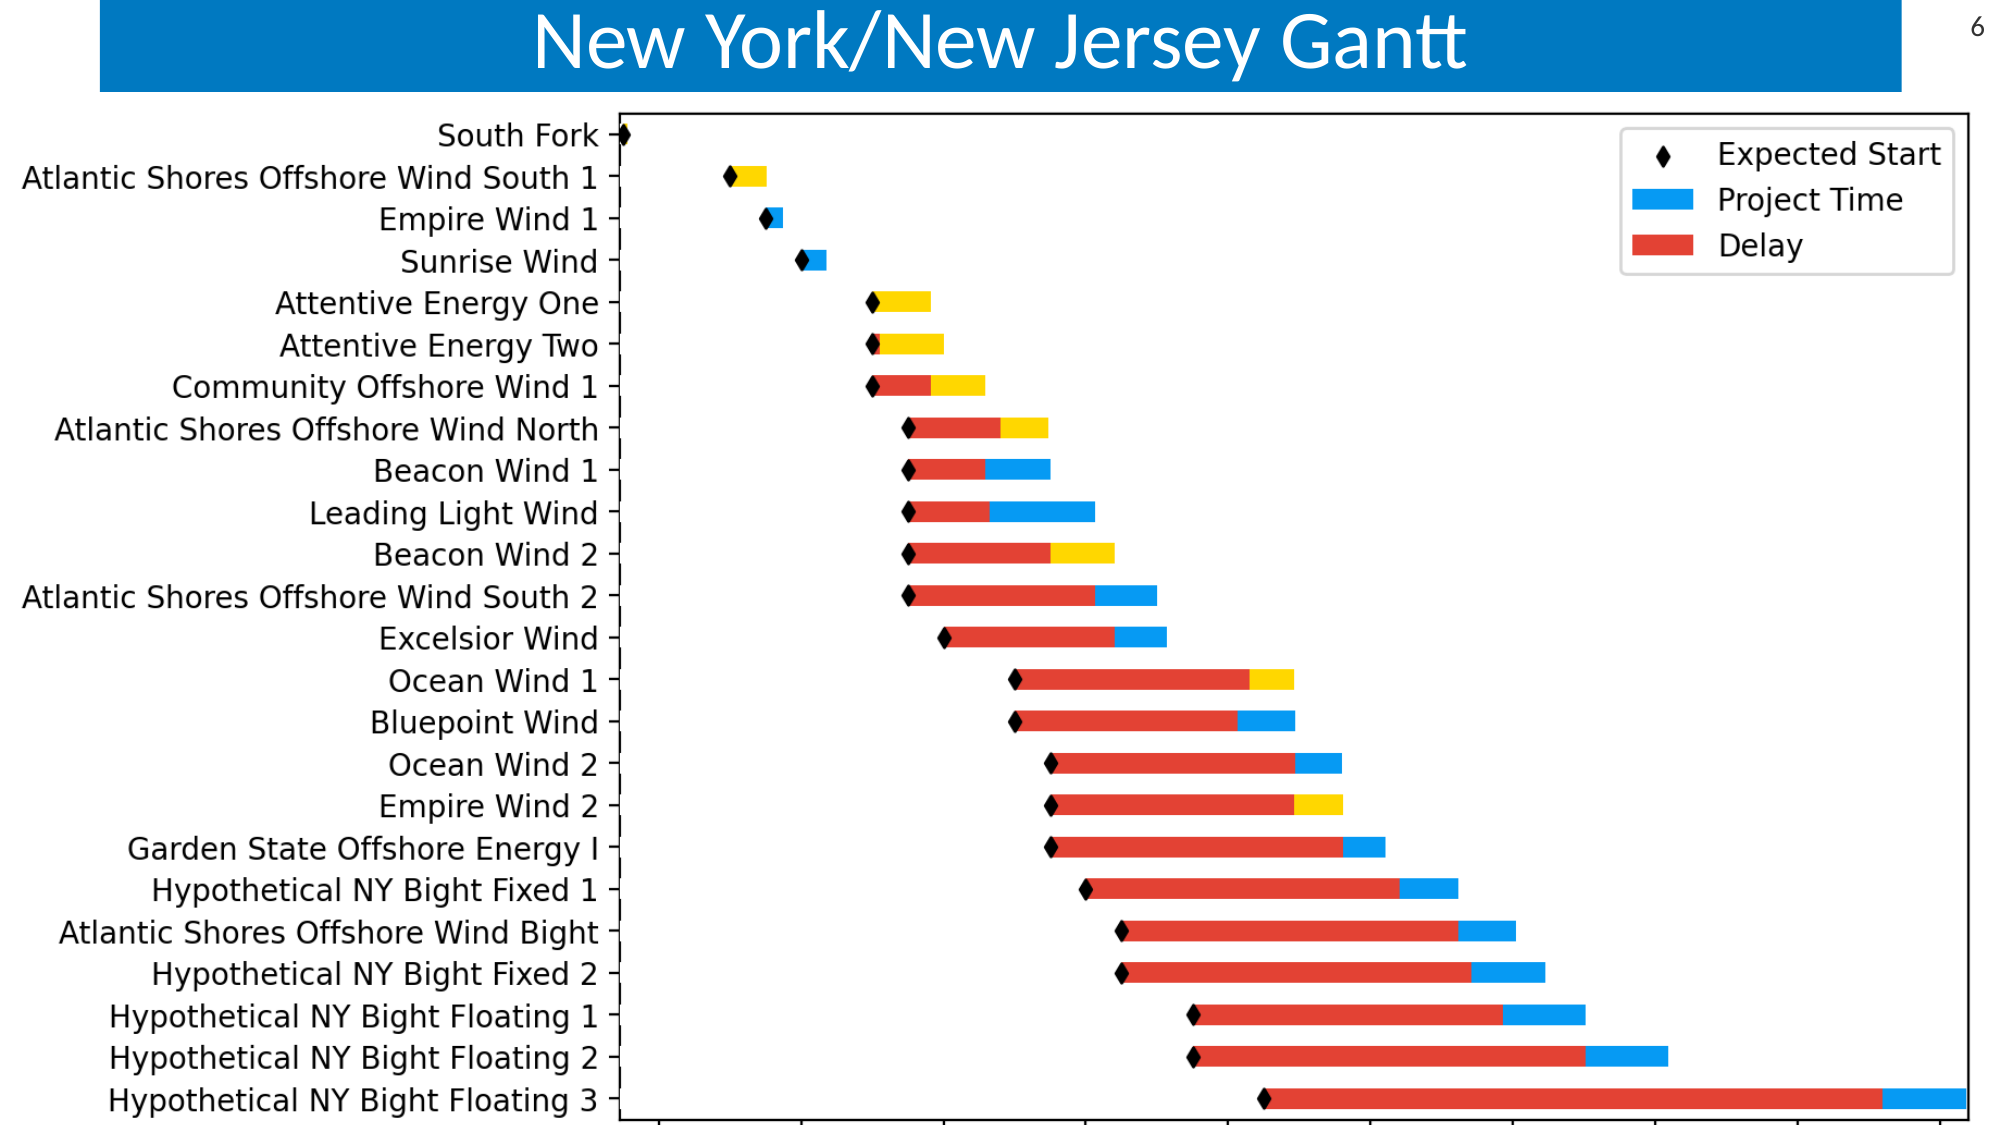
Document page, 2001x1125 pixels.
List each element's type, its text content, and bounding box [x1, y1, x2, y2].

picture [0, 92, 2000, 1125]
title New York/New Jersey Gantt [99, 0, 1902, 90]
